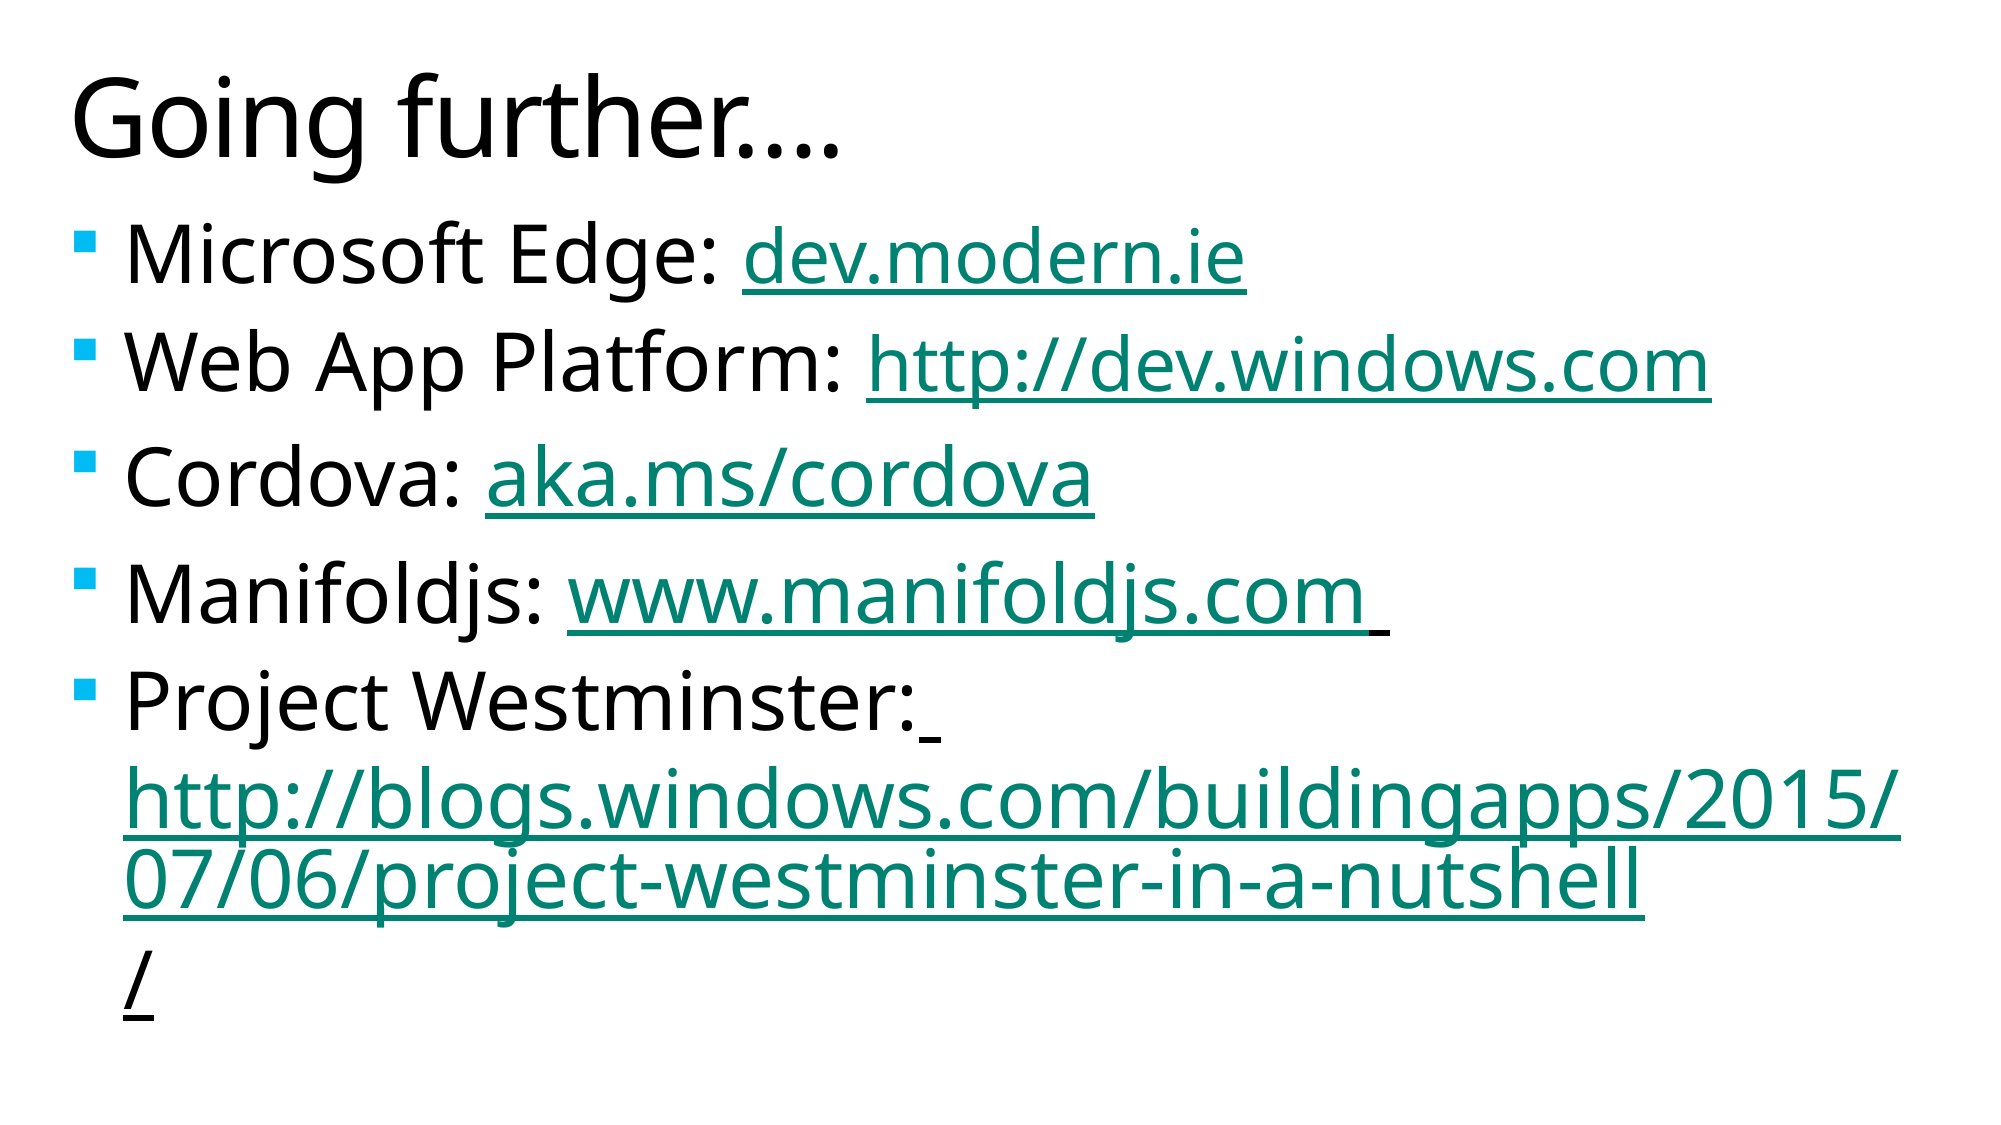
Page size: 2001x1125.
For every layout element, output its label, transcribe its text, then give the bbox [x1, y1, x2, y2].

list Microsoft Edge: dev.modern.ie Web App Platform: http://dev.windows.com Cordova: aka.ms/cordova Manifoldjs: www.manifoldjs.com Project Westminster: http://blogs.windows.com/buildingapps/2015/07/06/project-westminster-in-a-nutshell/ [44, 196, 1956, 1037]
title Going further…. [44, 47, 1957, 196]
